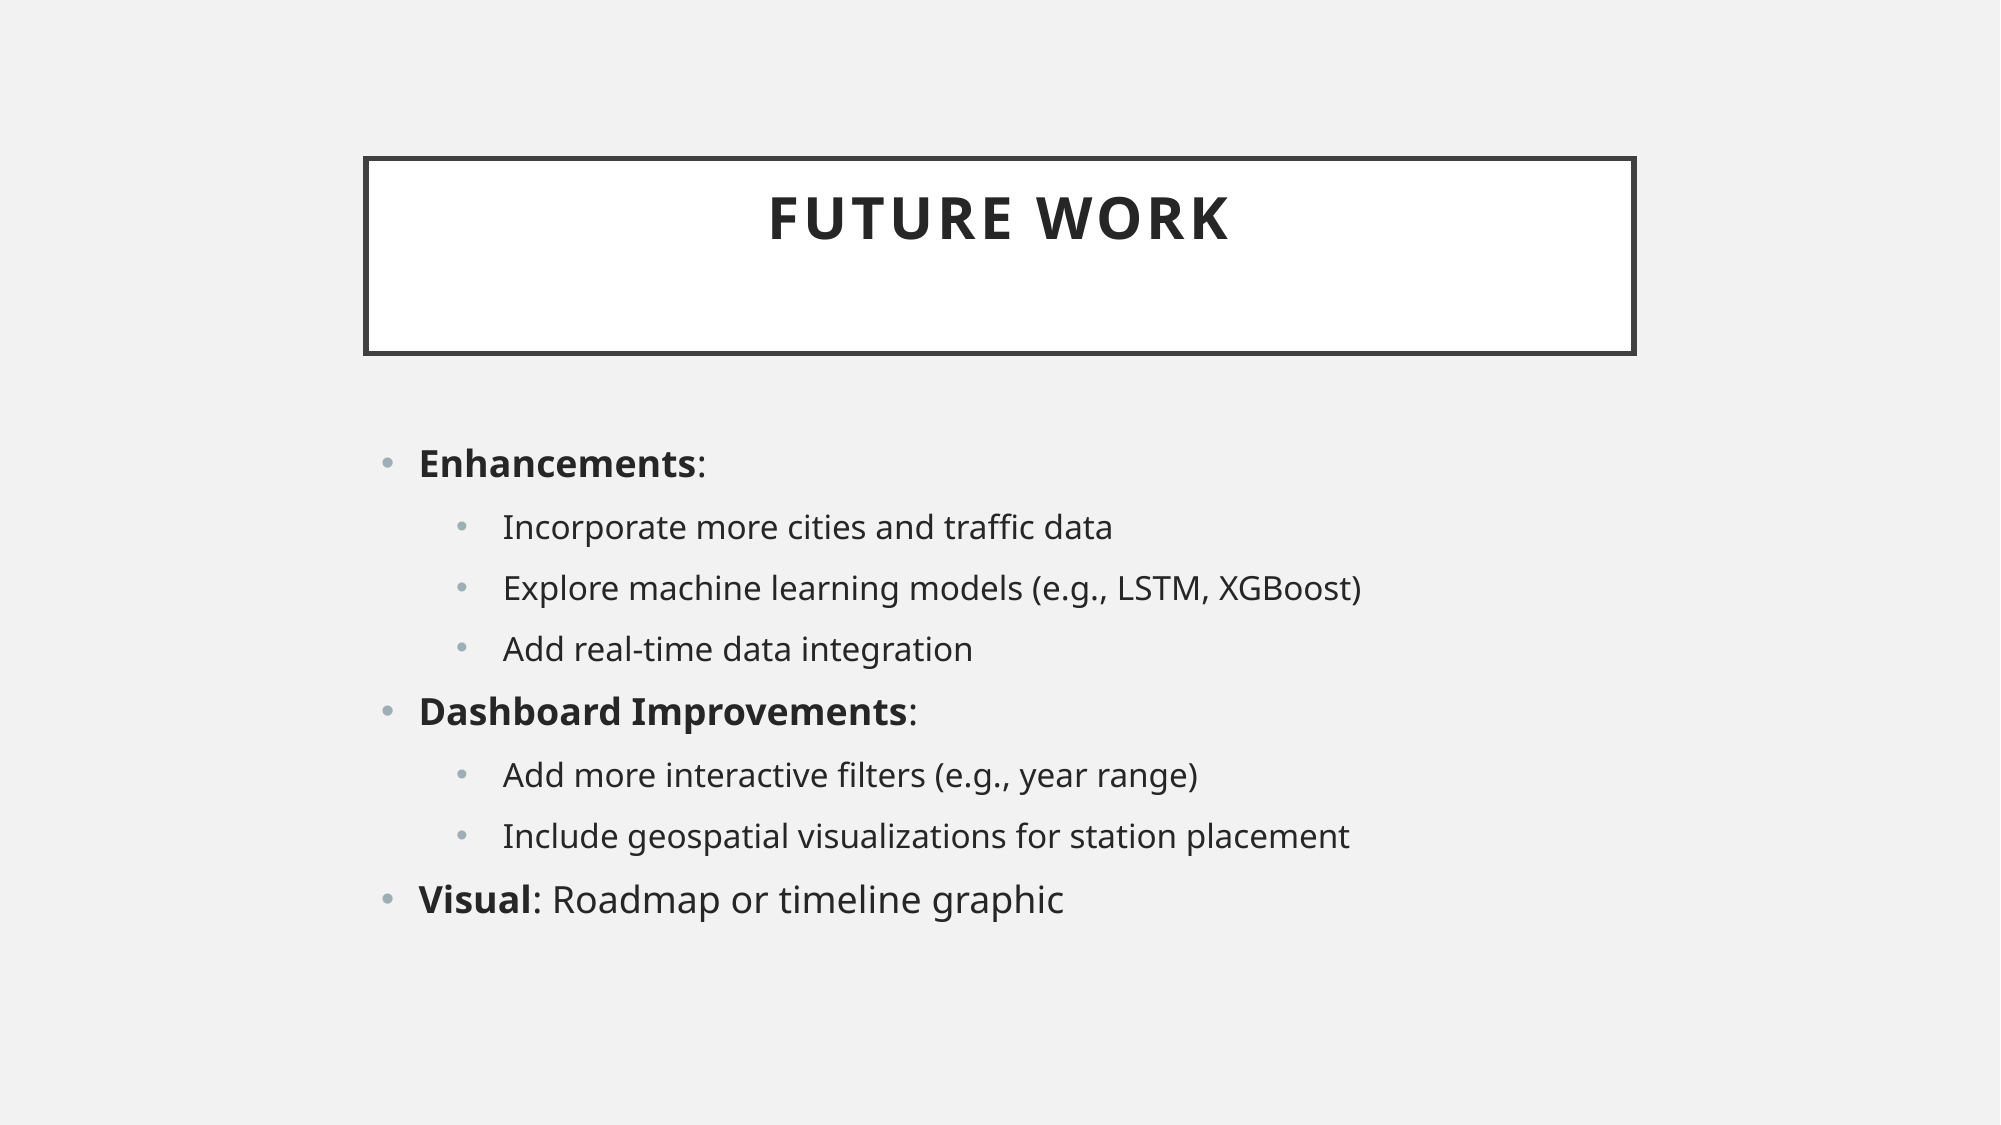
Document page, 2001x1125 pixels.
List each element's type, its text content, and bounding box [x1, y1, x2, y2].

title Future Work [363, 156, 1637, 356]
list Enhancements: Incorporate more cities and traffic data Explore machine learning models (e.g., LSTM, XGBoost) Add real-time data integration Dashboard Improvements: Add more interactive filters (e.g., year range) Include geospatial visualizations for station placement Visual: Roadmap or timeline graphic [366, 432, 1634, 942]
